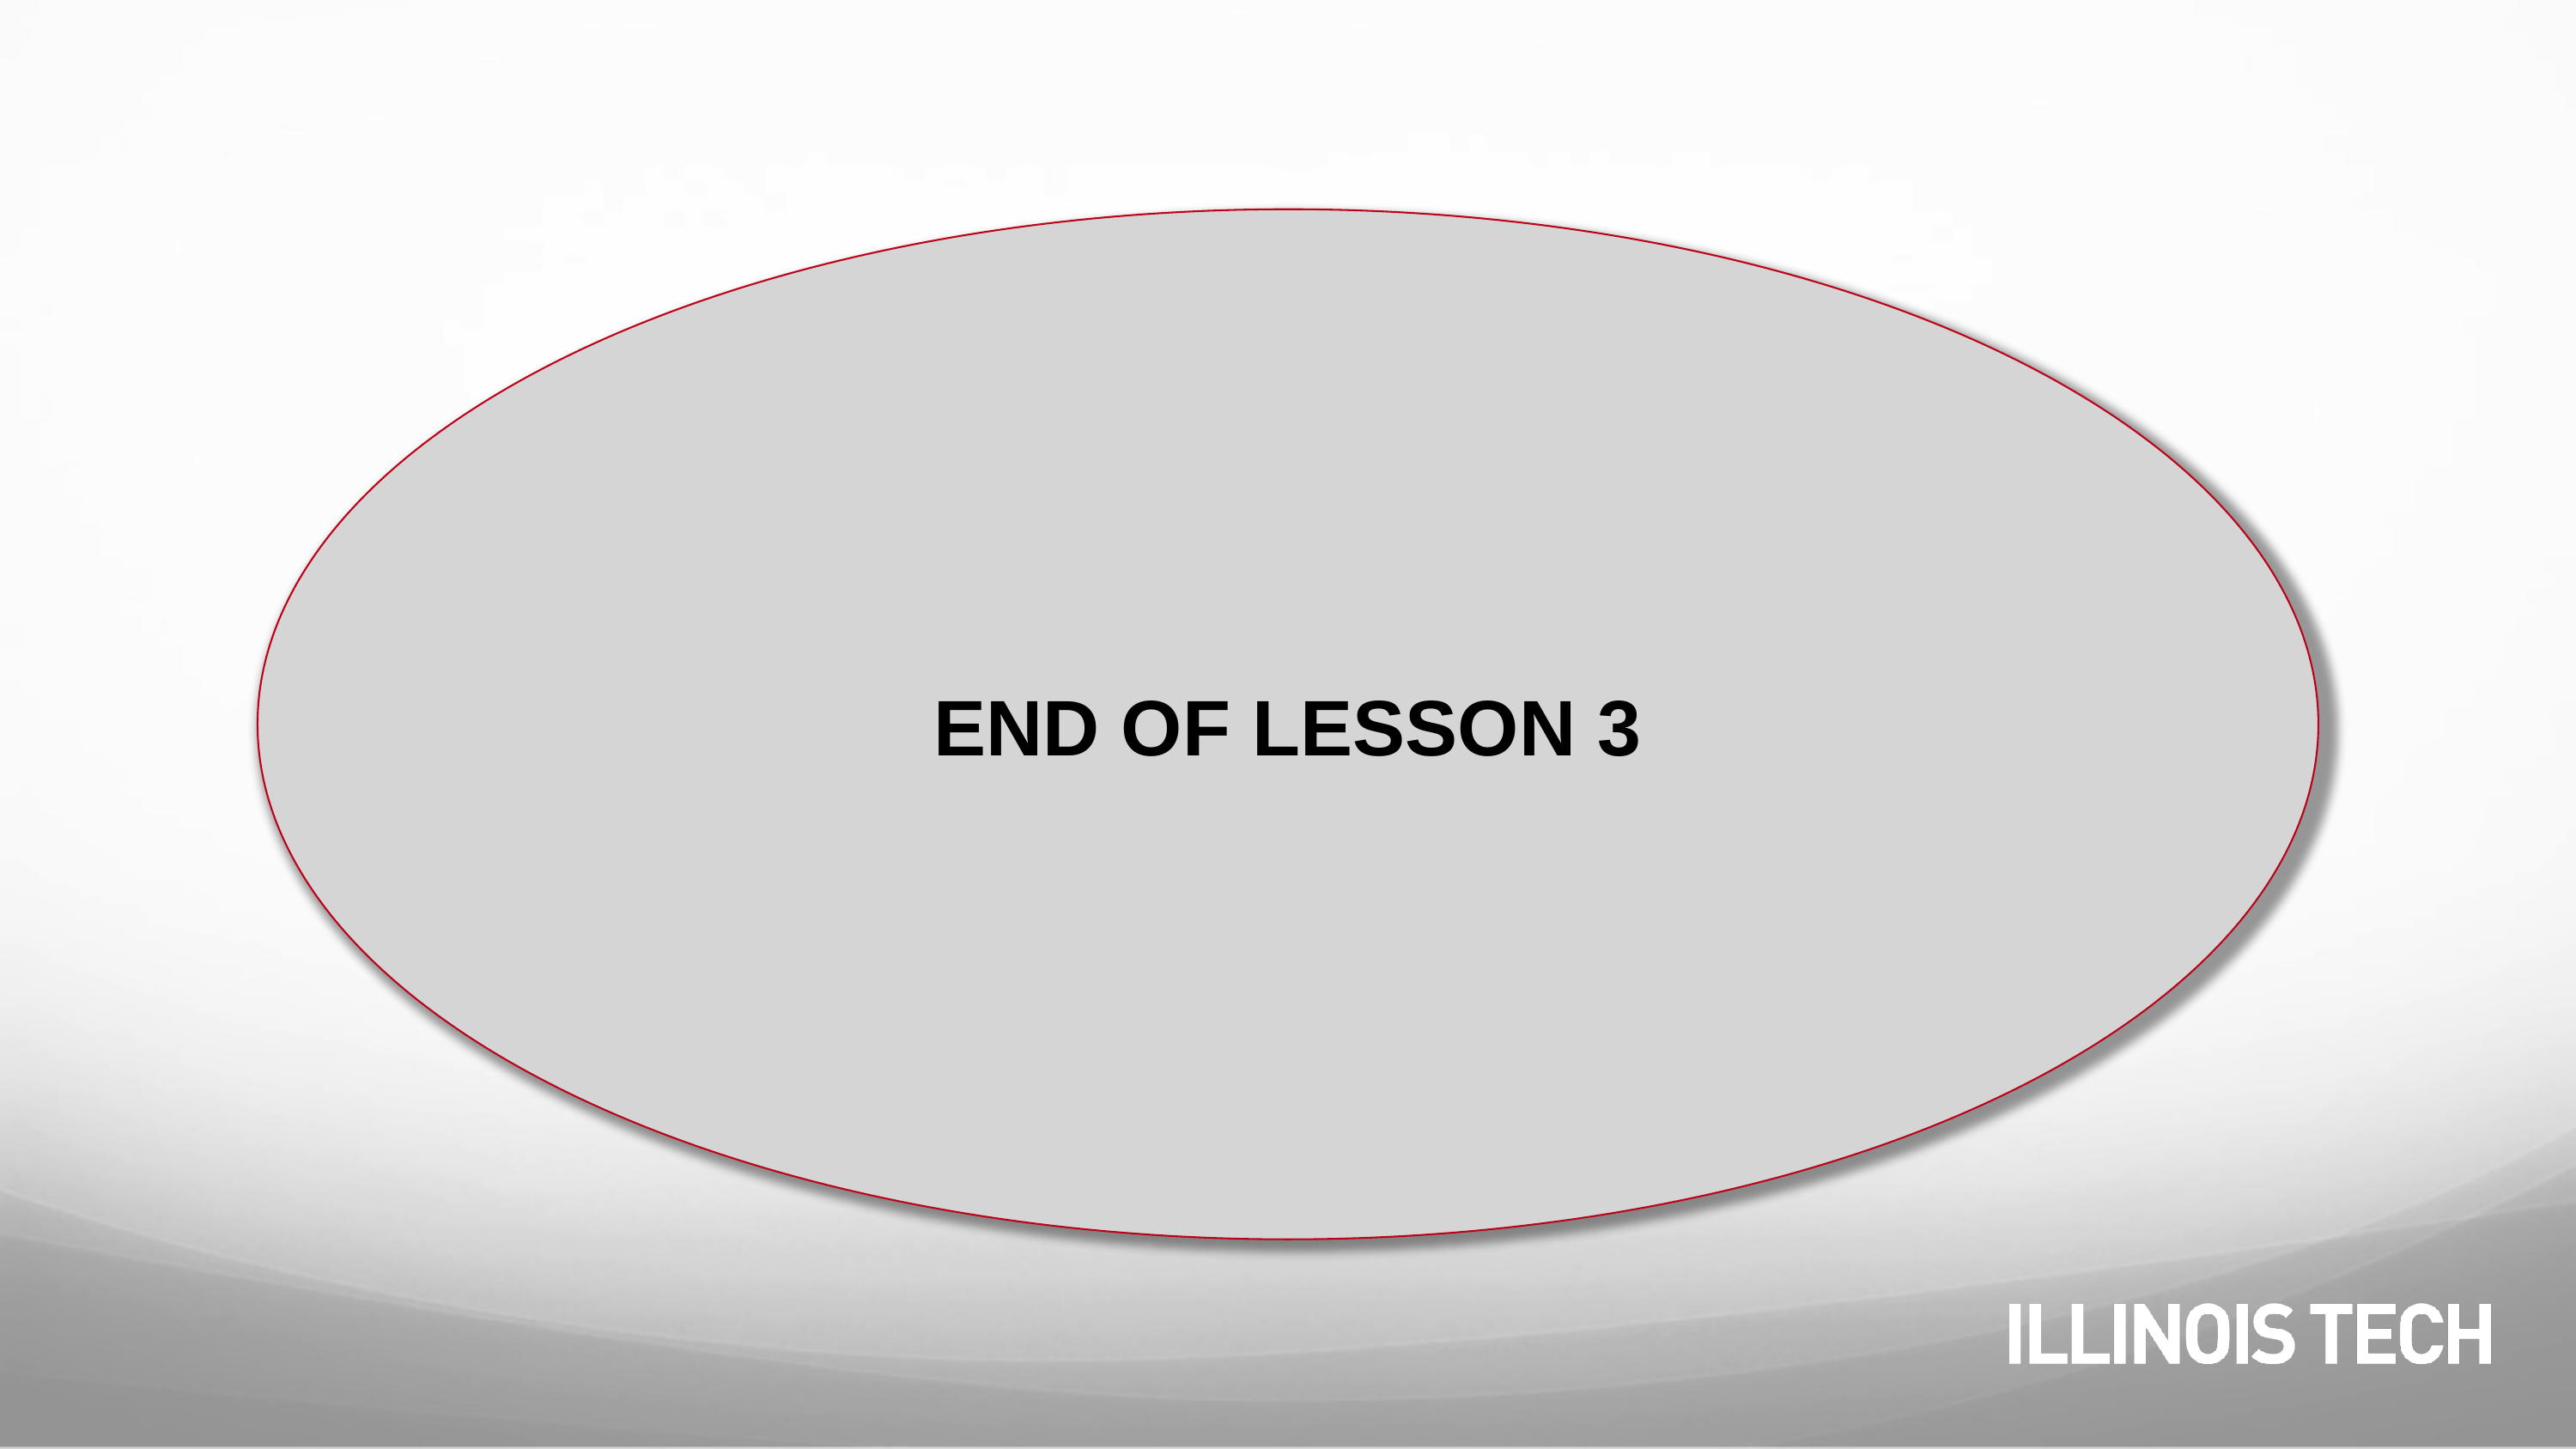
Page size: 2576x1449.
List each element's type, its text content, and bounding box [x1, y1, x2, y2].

text_box END OF LESSON 3 [256, 208, 2319, 1240]
picture [0, 0, 2576, 1449]
